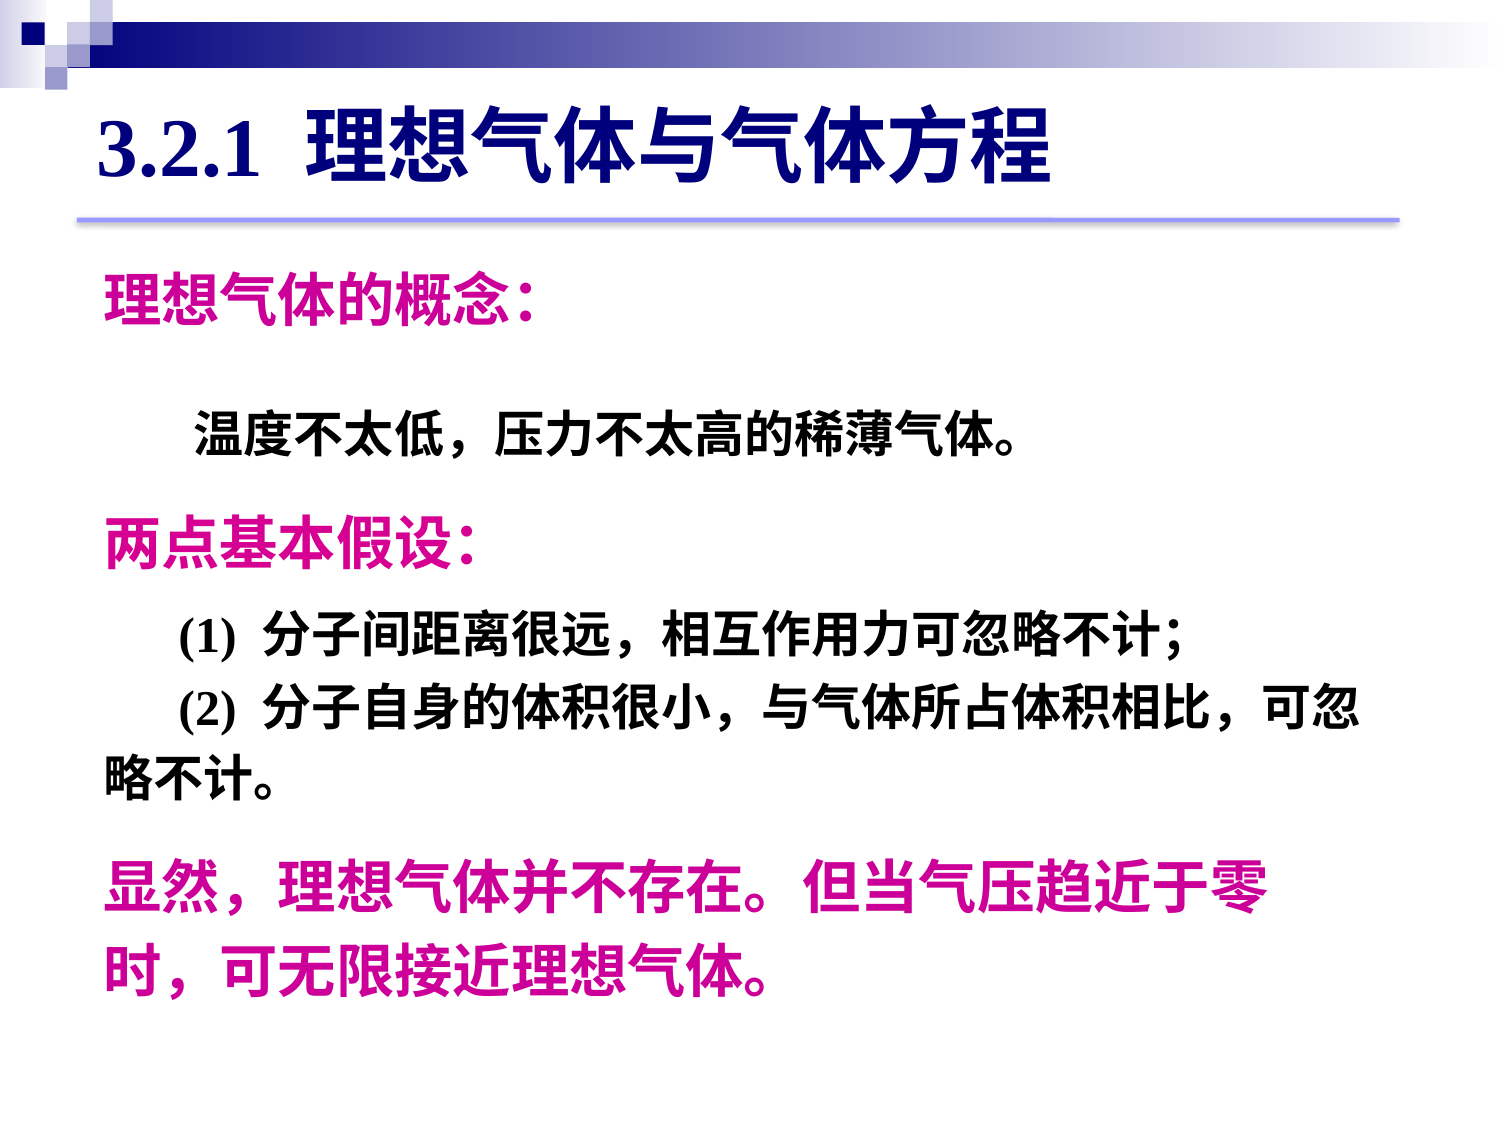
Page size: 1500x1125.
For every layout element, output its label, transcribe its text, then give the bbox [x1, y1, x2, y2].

text_box 3.2.1 理想气体与气体方程 [82, 86, 1394, 201]
text_box 理想气体的概念： 温度不太低，压力不太高的稀薄气体。 两点基本假设： (1) 分子间距离很远，相互作用力可忽略不计； (2) 分子自身的体积很小，与气体所占体积相比，可忽略不计。 显然，理想气体并不存在。但当气压趋近于零时，可无限接近理想气体。 [88, 255, 1388, 1012]
text_box [76, 217, 1400, 223]
